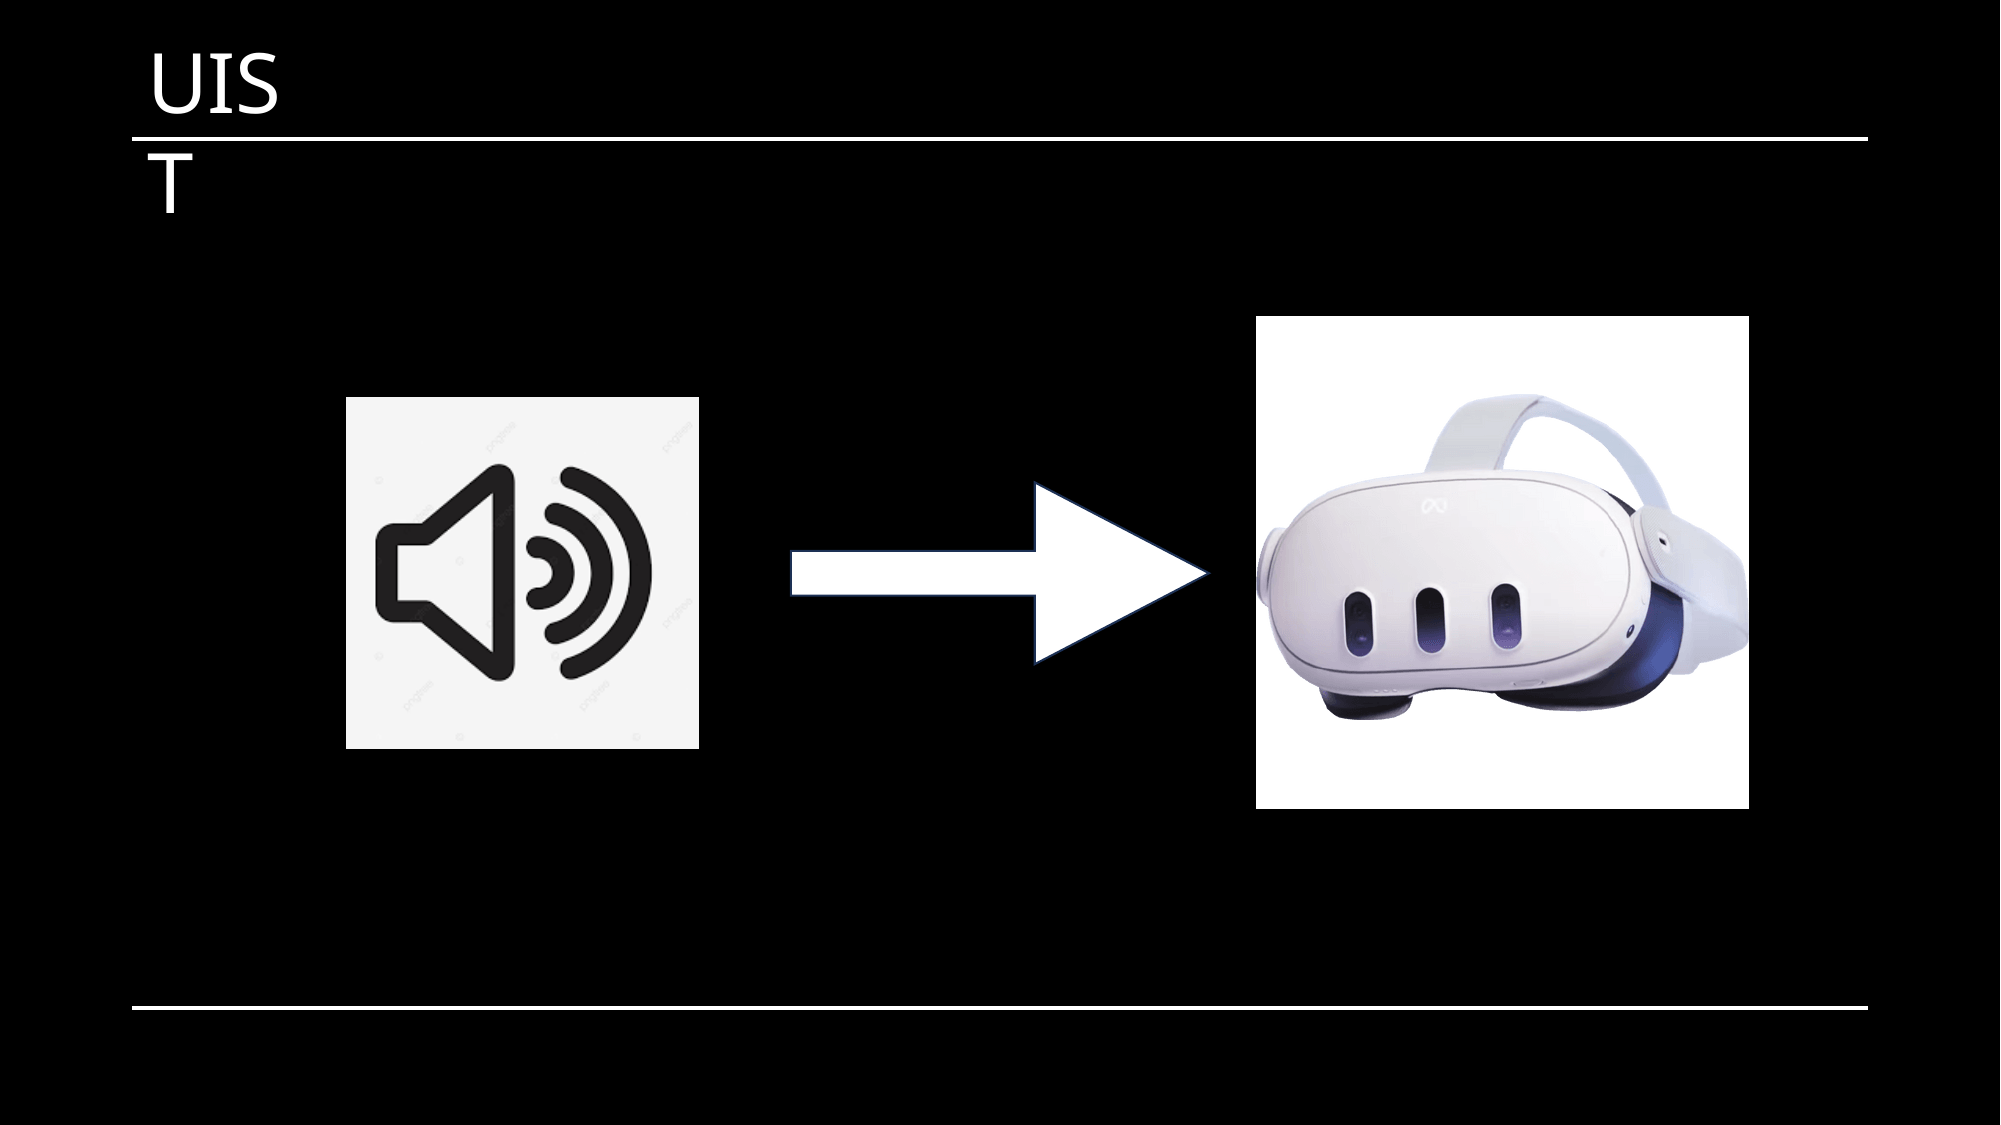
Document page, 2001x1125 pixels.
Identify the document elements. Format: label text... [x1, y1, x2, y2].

text_box UIST [132, 22, 338, 138]
picture [346, 397, 699, 750]
picture [1256, 316, 1749, 809]
text_box UIST [132, 139, 338, 238]
text_box [789, 480, 1212, 666]
